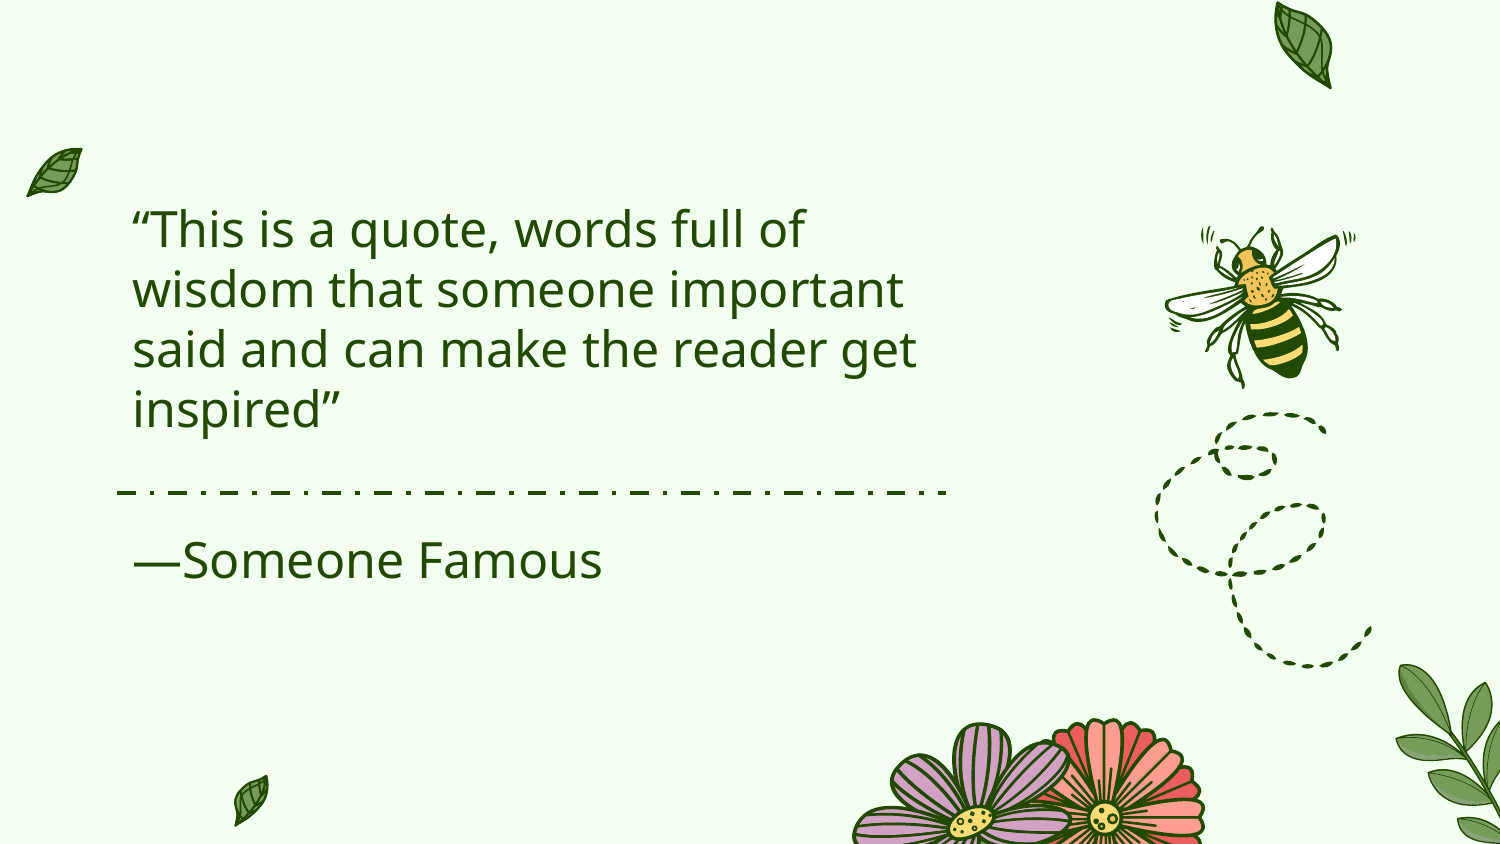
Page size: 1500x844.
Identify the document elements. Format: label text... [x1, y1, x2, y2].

subtitle “This is a quote, words full of wisdom that someone important said and can make the reader get inspired” [116, 242, 946, 453]
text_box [1132, 225, 1389, 703]
title —Someone Famous [117, 513, 946, 601]
